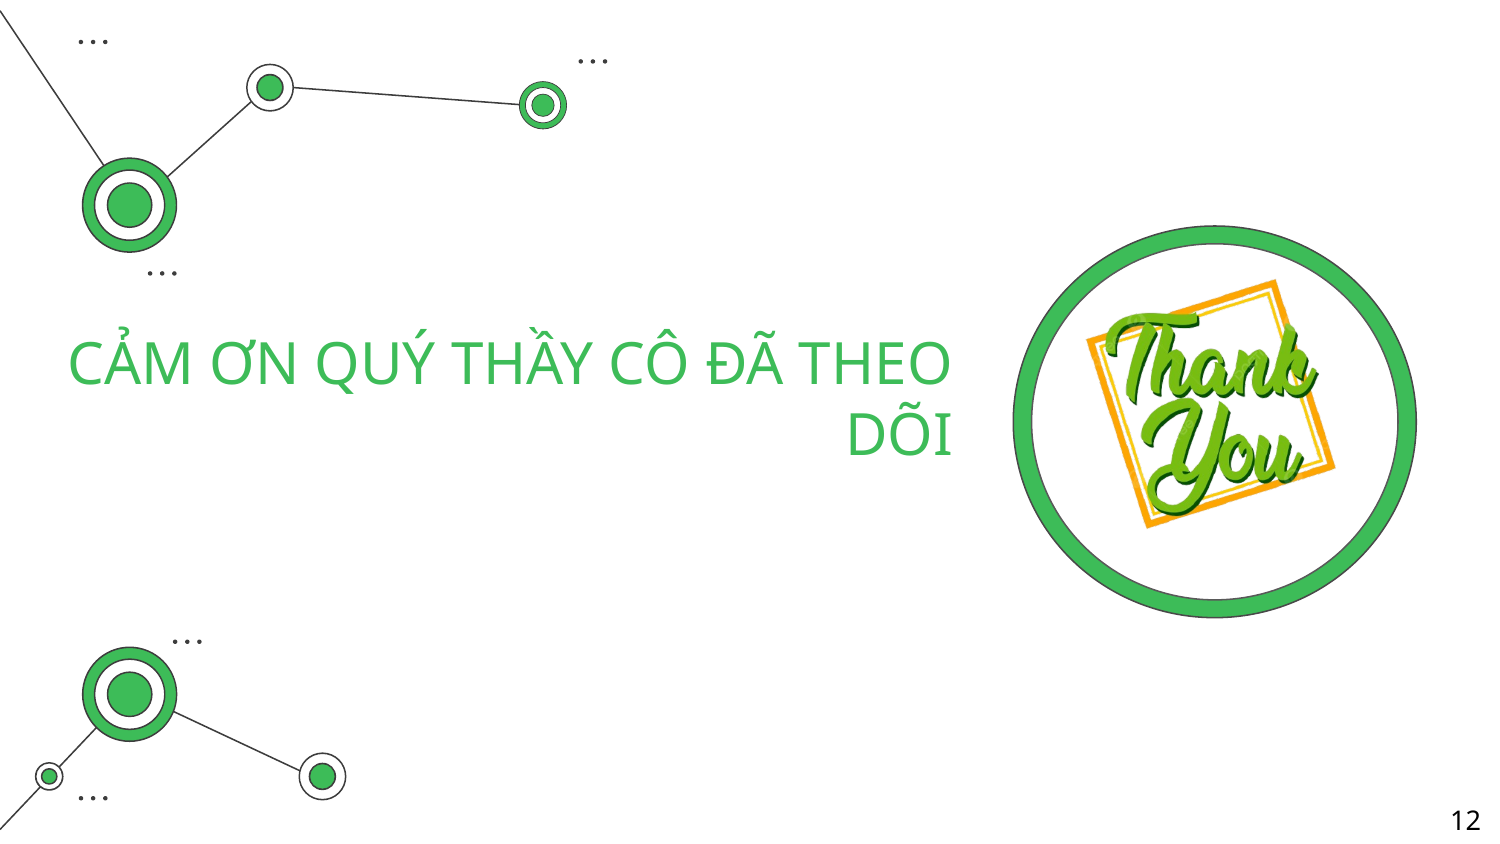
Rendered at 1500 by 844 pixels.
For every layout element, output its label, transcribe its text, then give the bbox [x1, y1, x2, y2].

title CẢM ƠN QUÝ THẦY CÔ ĐÃ THEO DÕI [43, 361, 968, 482]
picture [1058, 243, 1371, 557]
text_box 12 [1435, 795, 1500, 843]
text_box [1013, 225, 1417, 618]
